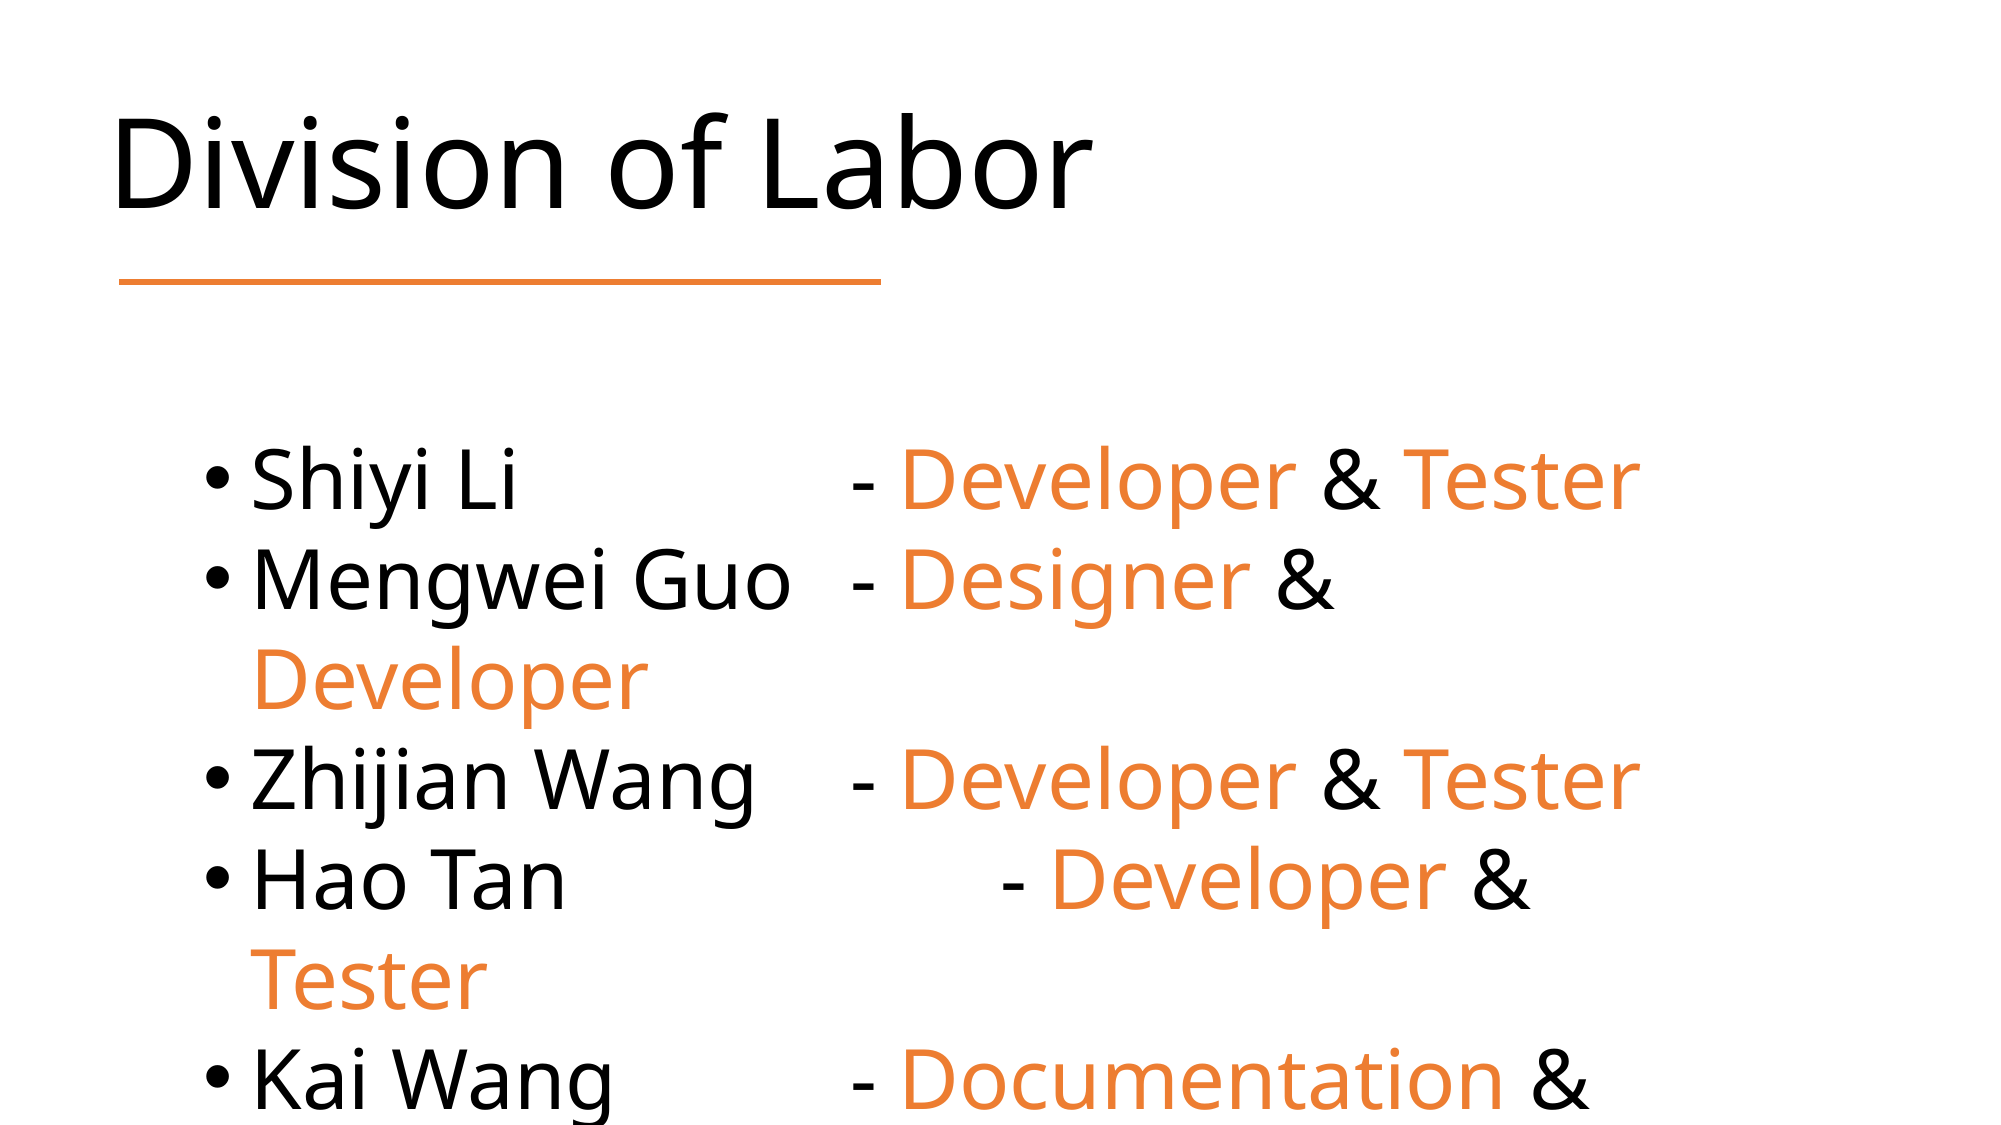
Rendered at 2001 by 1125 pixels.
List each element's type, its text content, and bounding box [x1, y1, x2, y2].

text_box Shiyi Li - Developer & Tester Mengwei Guo - Designer & Developer Zhijian Wang - Developer & Tester Hao Tan - Developer & Tester Kai Wang - Documentation & Tester [188, 419, 1681, 1125]
text_box Division of Labor [93, 93, 1818, 311]
